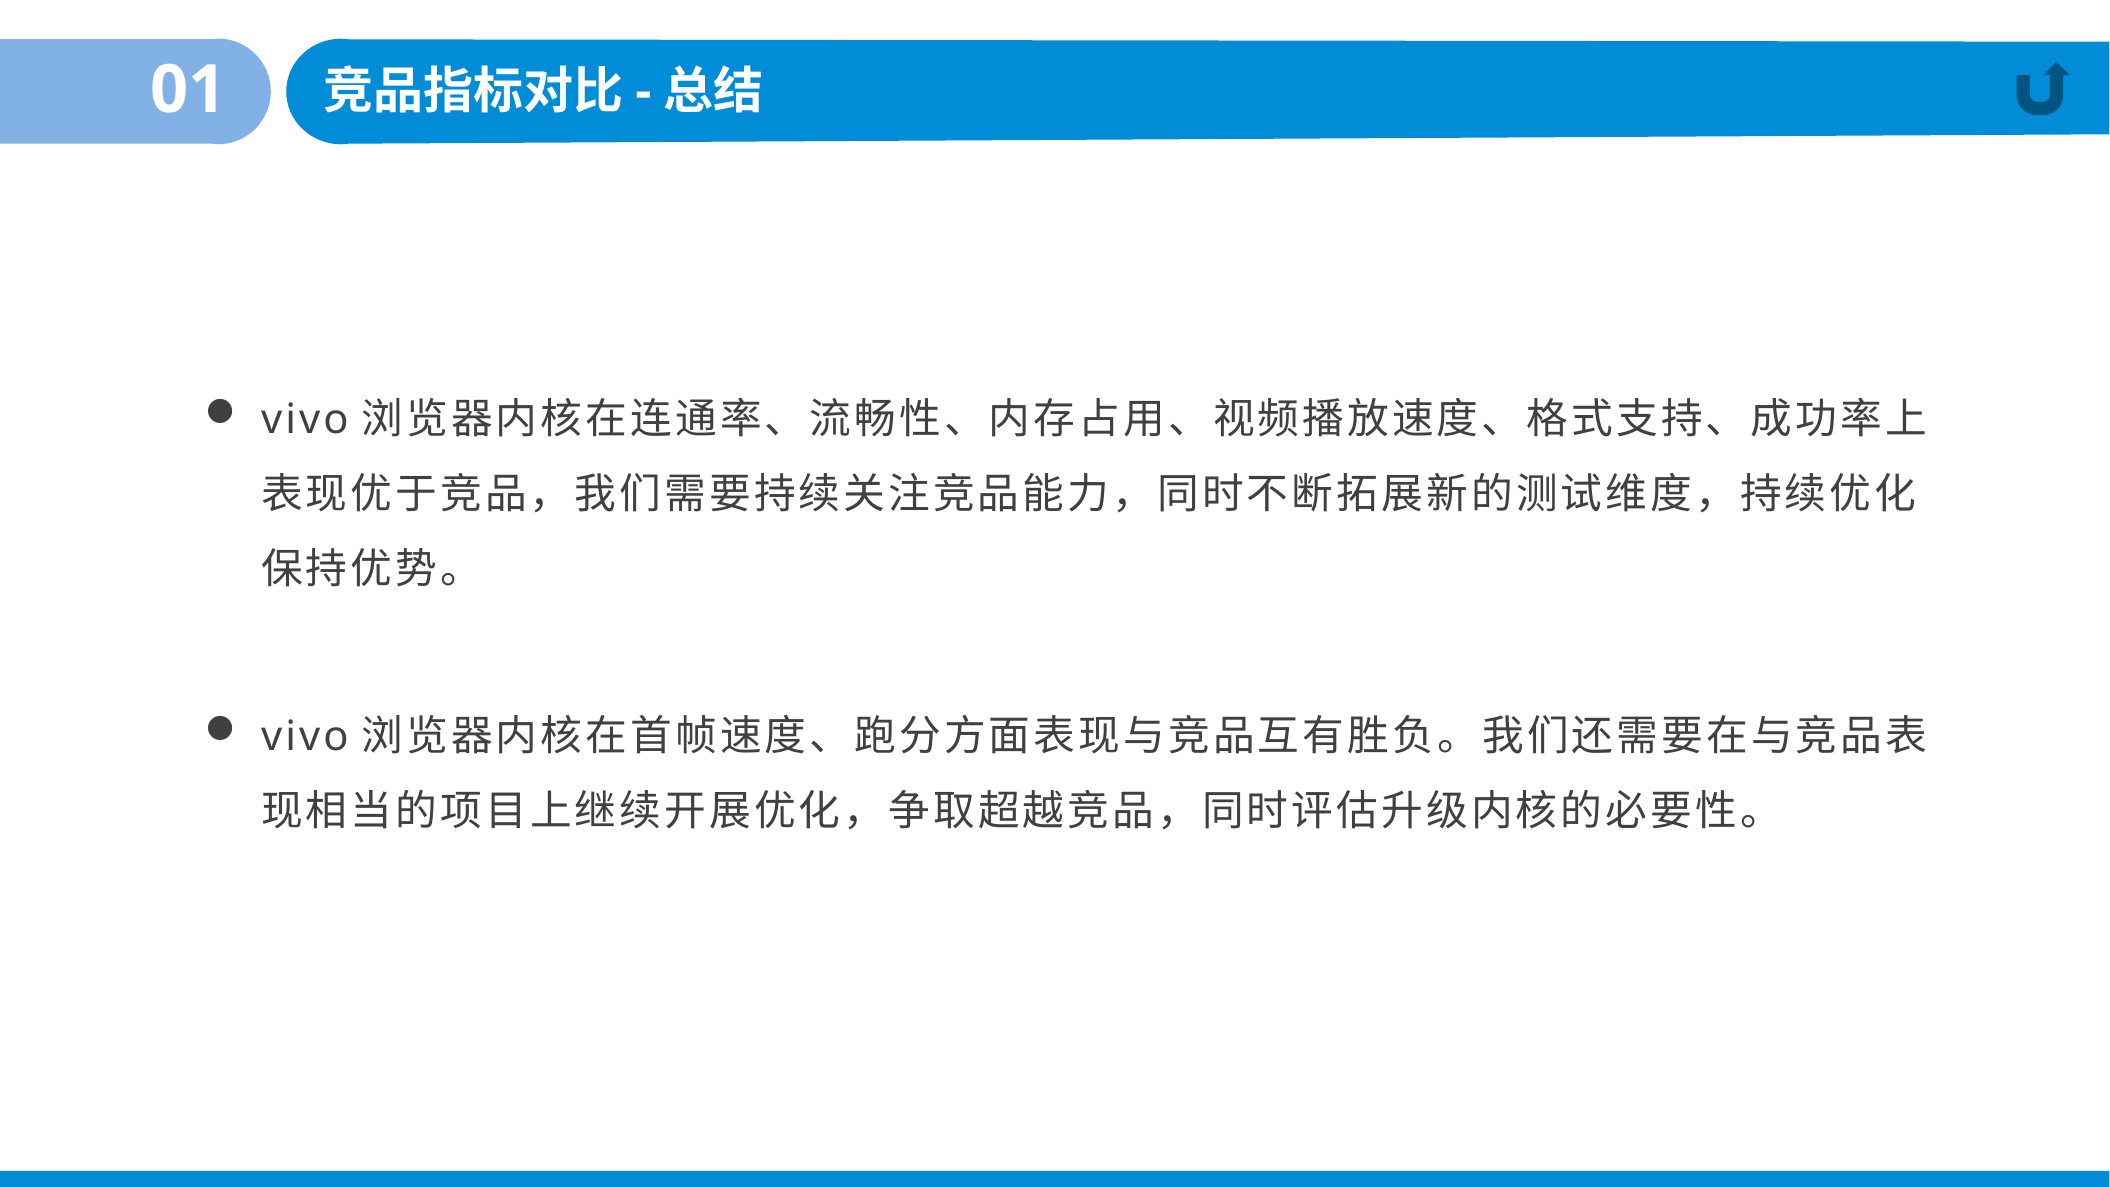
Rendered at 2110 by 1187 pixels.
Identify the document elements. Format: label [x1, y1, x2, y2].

text_box [0, 38, 2110, 1187]
